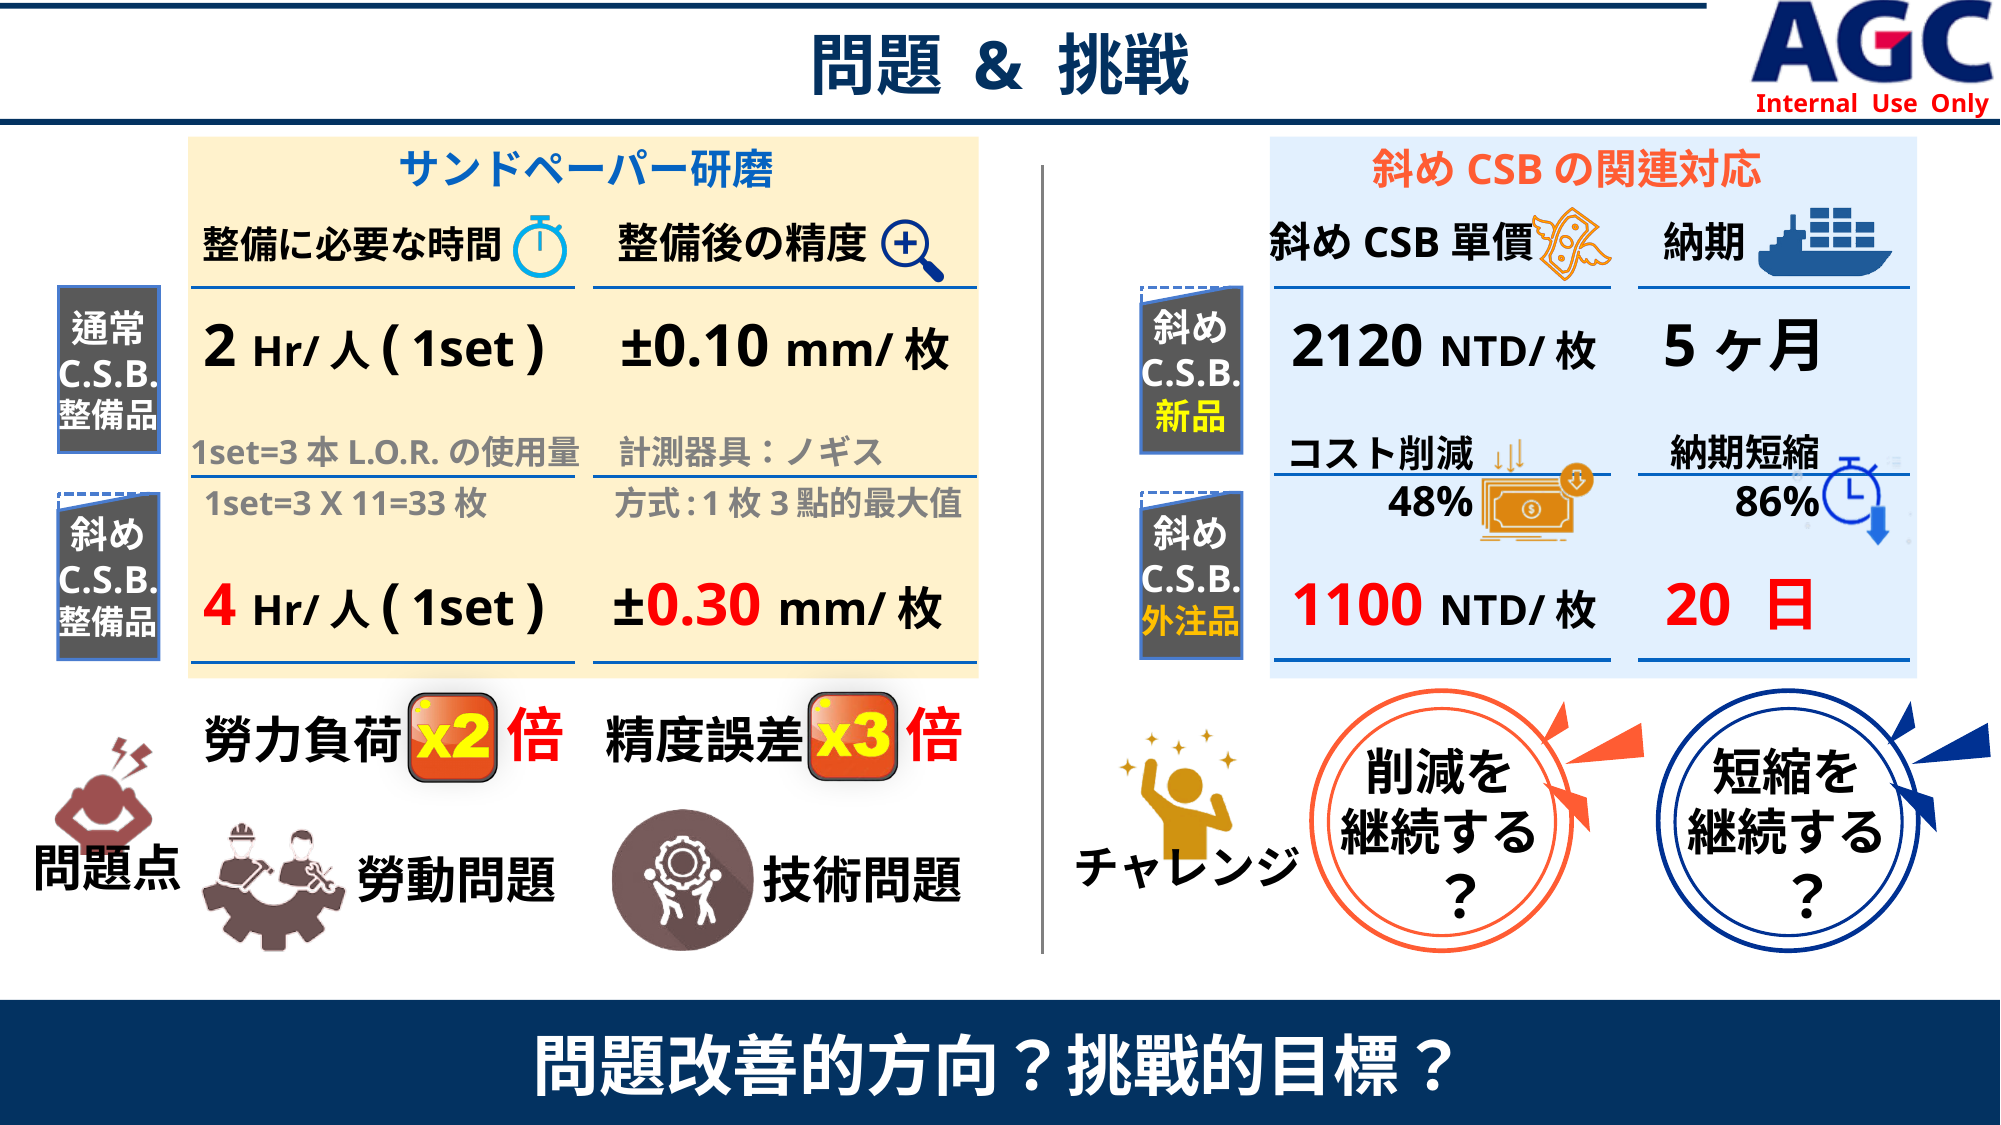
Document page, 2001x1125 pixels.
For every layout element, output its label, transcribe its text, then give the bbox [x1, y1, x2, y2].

text_box [1319, 689, 1573, 952]
text_box 通常 C.S.B. 整備品 [57, 286, 160, 453]
text_box 納期 [1656, 216, 1754, 266]
text_box 斜めCSBの関連対応 [1365, 143, 1771, 194]
text_box 短縮を 継続する ？ [1672, 732, 1690, 758]
text_box 削減を 継続する ？ [1325, 732, 1344, 758]
text_box [1916, 790, 1939, 836]
picture [1756, 200, 1896, 285]
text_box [1269, 421, 1600, 546]
text_box 方式 : 1枚3點的最大值 [607, 482, 971, 522]
text_box サンドペーパー研磨 [391, 143, 781, 193]
picture [1747, 0, 2000, 86]
text_box [0, 999, 2000, 1125]
text_box 1set=3 X 11=33枚 [197, 482, 495, 522]
text_box [1657, 689, 1920, 952]
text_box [611, 809, 979, 951]
picture [1531, 202, 1613, 285]
text_box 整備後の精度 [611, 217, 875, 267]
text_box [1543, 697, 1570, 742]
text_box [1654, 421, 1928, 552]
text_box 1100 NTD/枚 [1284, 567, 1605, 637]
text_box [187, 136, 980, 679]
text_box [1056, 724, 1319, 902]
text_box 精度誤差 [598, 708, 797, 769]
text_box 5ヶ月 [1656, 308, 1834, 378]
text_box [804, 687, 980, 785]
text_box 短縮を 継続する ？ [1672, 884, 1727, 938]
text_box 削減を 継続する ？ [1502, 887, 1556, 938]
text_box 短縮を 継続する ？ [1849, 886, 1903, 938]
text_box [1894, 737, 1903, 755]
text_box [1140, 286, 1242, 453]
text_box 整備に必要な時間 [194, 221, 502, 267]
text_box 20 日 [1658, 567, 1827, 637]
text_box 2120 NTD/枚 [1284, 308, 1605, 378]
picture [875, 212, 951, 288]
text_box [1890, 697, 1917, 742]
text_box [0, 2, 1708, 10]
text_box [1911, 721, 1992, 766]
text_box ±0.10 mm/枚 [613, 308, 959, 378]
text_box 4 Hr/人( 1set ) [196, 568, 554, 638]
text_box 問題 & 挑戦 [802, 22, 1198, 102]
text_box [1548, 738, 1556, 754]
text_box 勞力負荷 [196, 708, 397, 769]
picture [502, 208, 578, 285]
text_box [1269, 136, 1918, 679]
text_box [1564, 721, 1646, 766]
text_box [191, 804, 573, 963]
text_box 問題改善的方向？挑戰的目標？ [520, 1018, 1480, 1108]
text_box ±0.30 mm/枚 [605, 568, 952, 638]
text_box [1140, 491, 1242, 659]
text_box 2 Hr/人( 1set ) [195, 308, 554, 379]
text_box 計測器具：ノギス [611, 431, 892, 471]
text_box 削減を 継続する ？ [1325, 883, 1381, 938]
text_box [0, 118, 2000, 126]
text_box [404, 690, 581, 785]
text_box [57, 492, 159, 660]
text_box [16, 734, 199, 905]
text_box [1570, 790, 1592, 836]
text_box 1set=3本L.O.R.の使用量 [182, 431, 589, 472]
text_box 斜めCSB單價 [1262, 216, 1531, 266]
